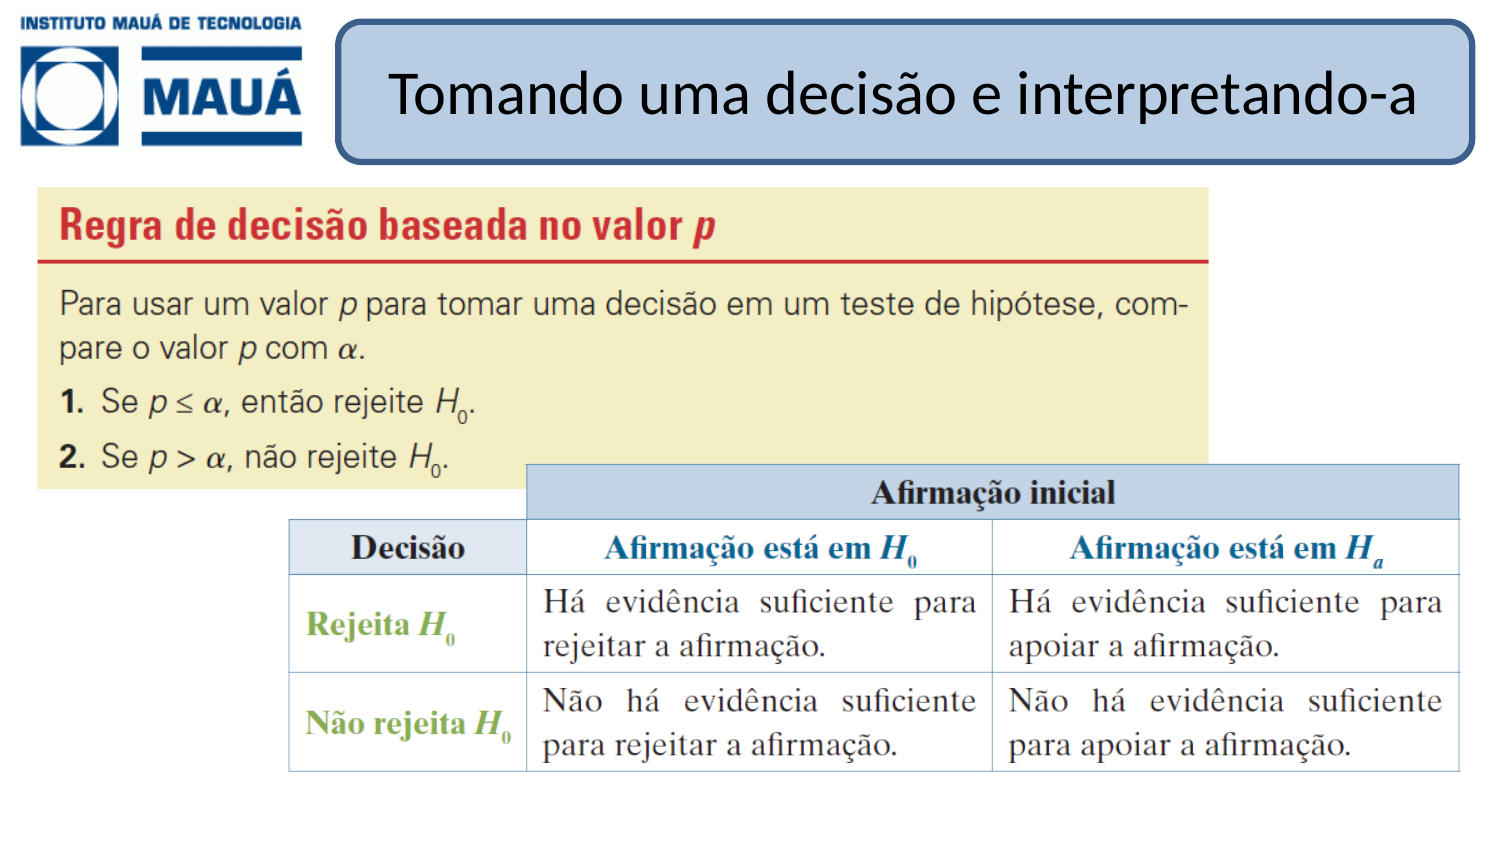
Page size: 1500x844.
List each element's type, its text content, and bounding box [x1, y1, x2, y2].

picture [29, 176, 1471, 787]
text_box Tomando uma decisão e interpretando-a [354, 36, 1454, 144]
picture [15, 11, 306, 151]
text_box [336, 19, 1475, 165]
